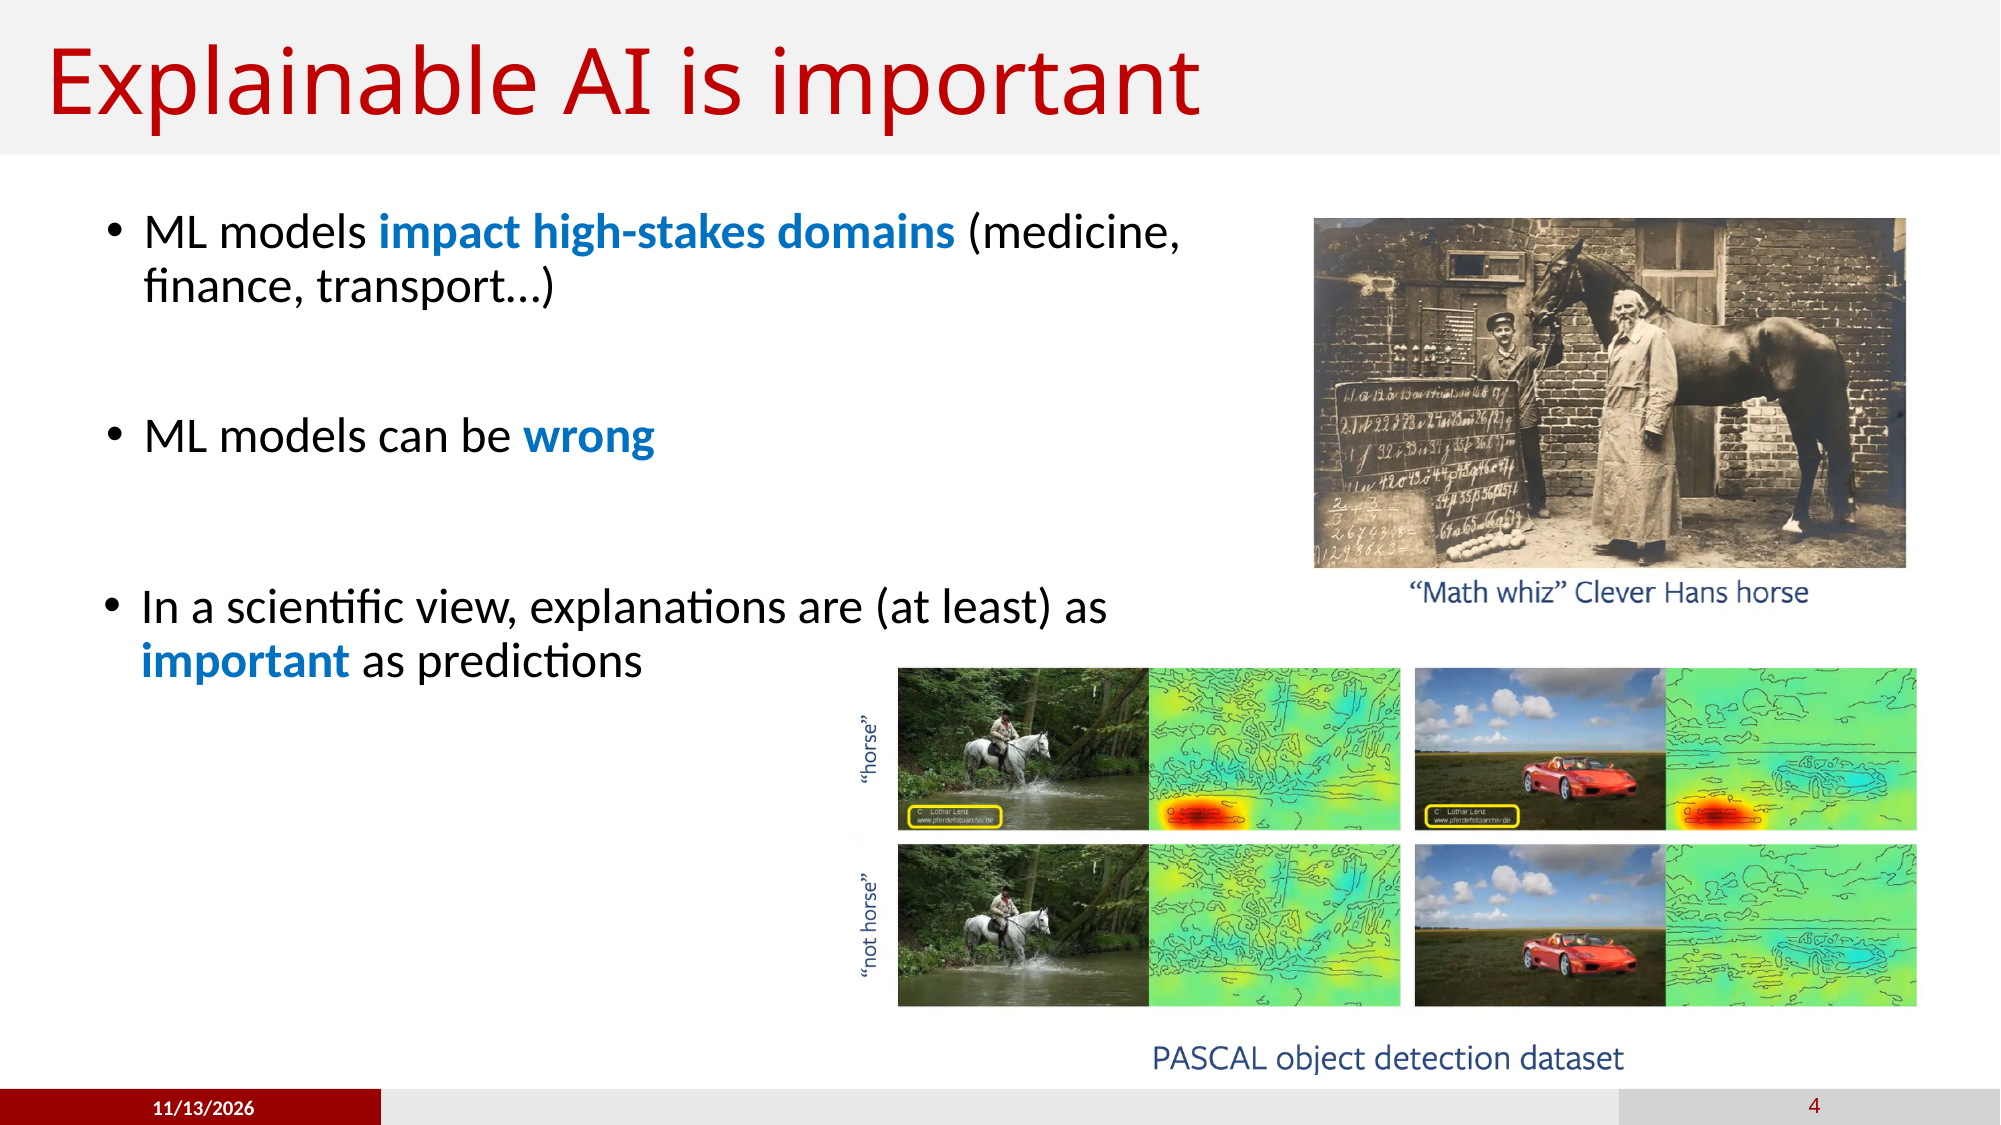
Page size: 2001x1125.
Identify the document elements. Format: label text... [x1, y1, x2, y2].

picture [1278, 191, 1929, 614]
title Explainable AI is important [30, 0, 1756, 194]
picture [853, 653, 1929, 1075]
list ML models impact high-stakes domains (medicine, finance, transport…) ML models can be wrong [91, 198, 1278, 573]
text_box In a scientific view, explanations are (at least) as important as predictions [88, 573, 1289, 925]
